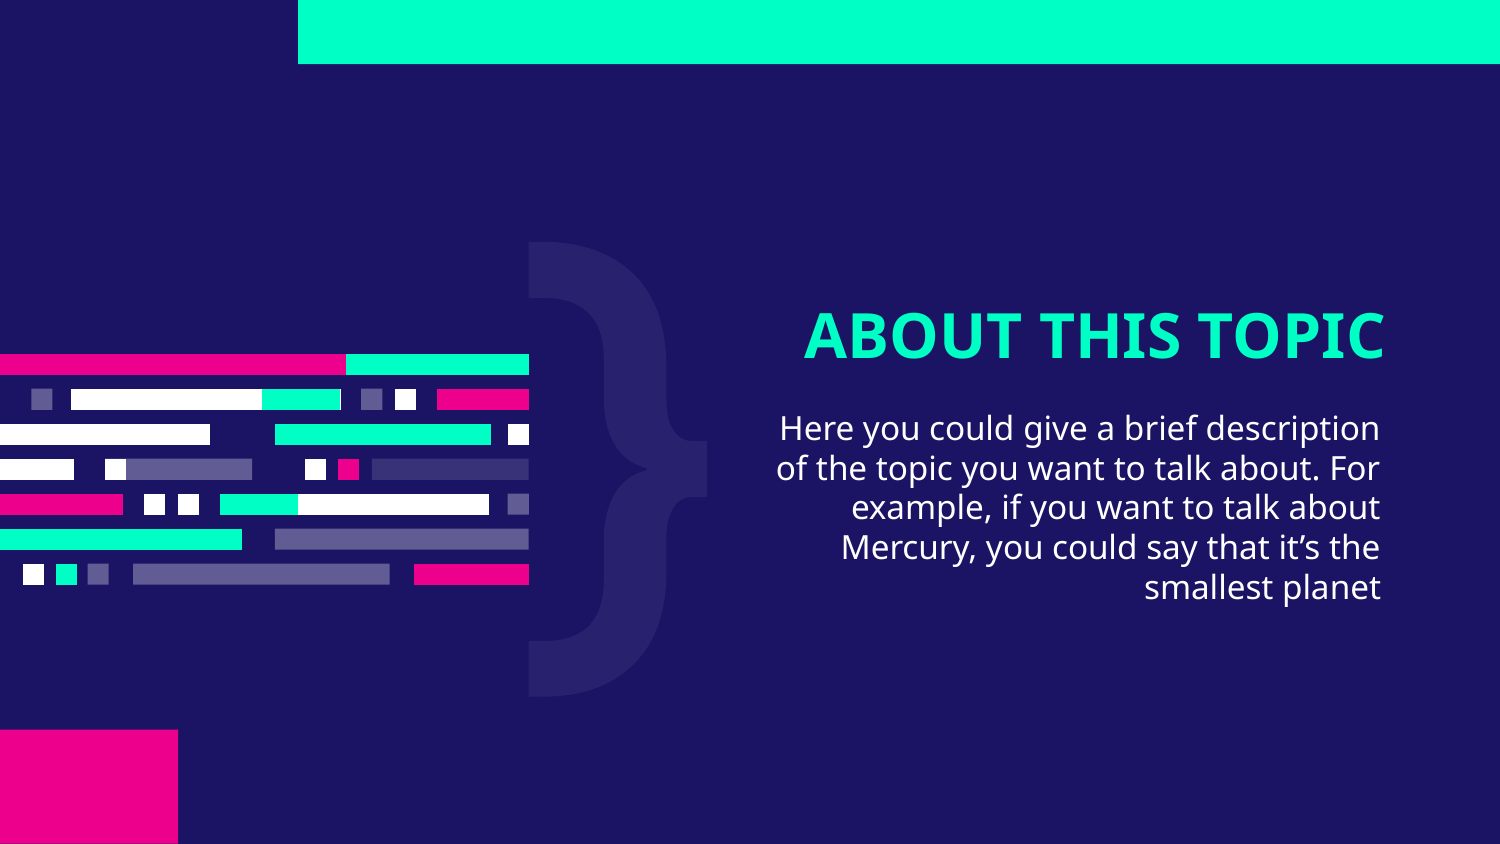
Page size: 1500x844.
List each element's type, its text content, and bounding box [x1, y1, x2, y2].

list Here you could give a brief description of the topic you want to talk about. For example, if you want to talk about Mercury, you could say that it’s the smallest planet [751, 391, 1397, 742]
title ABOUT THIS TOPIC [751, 281, 1402, 391]
